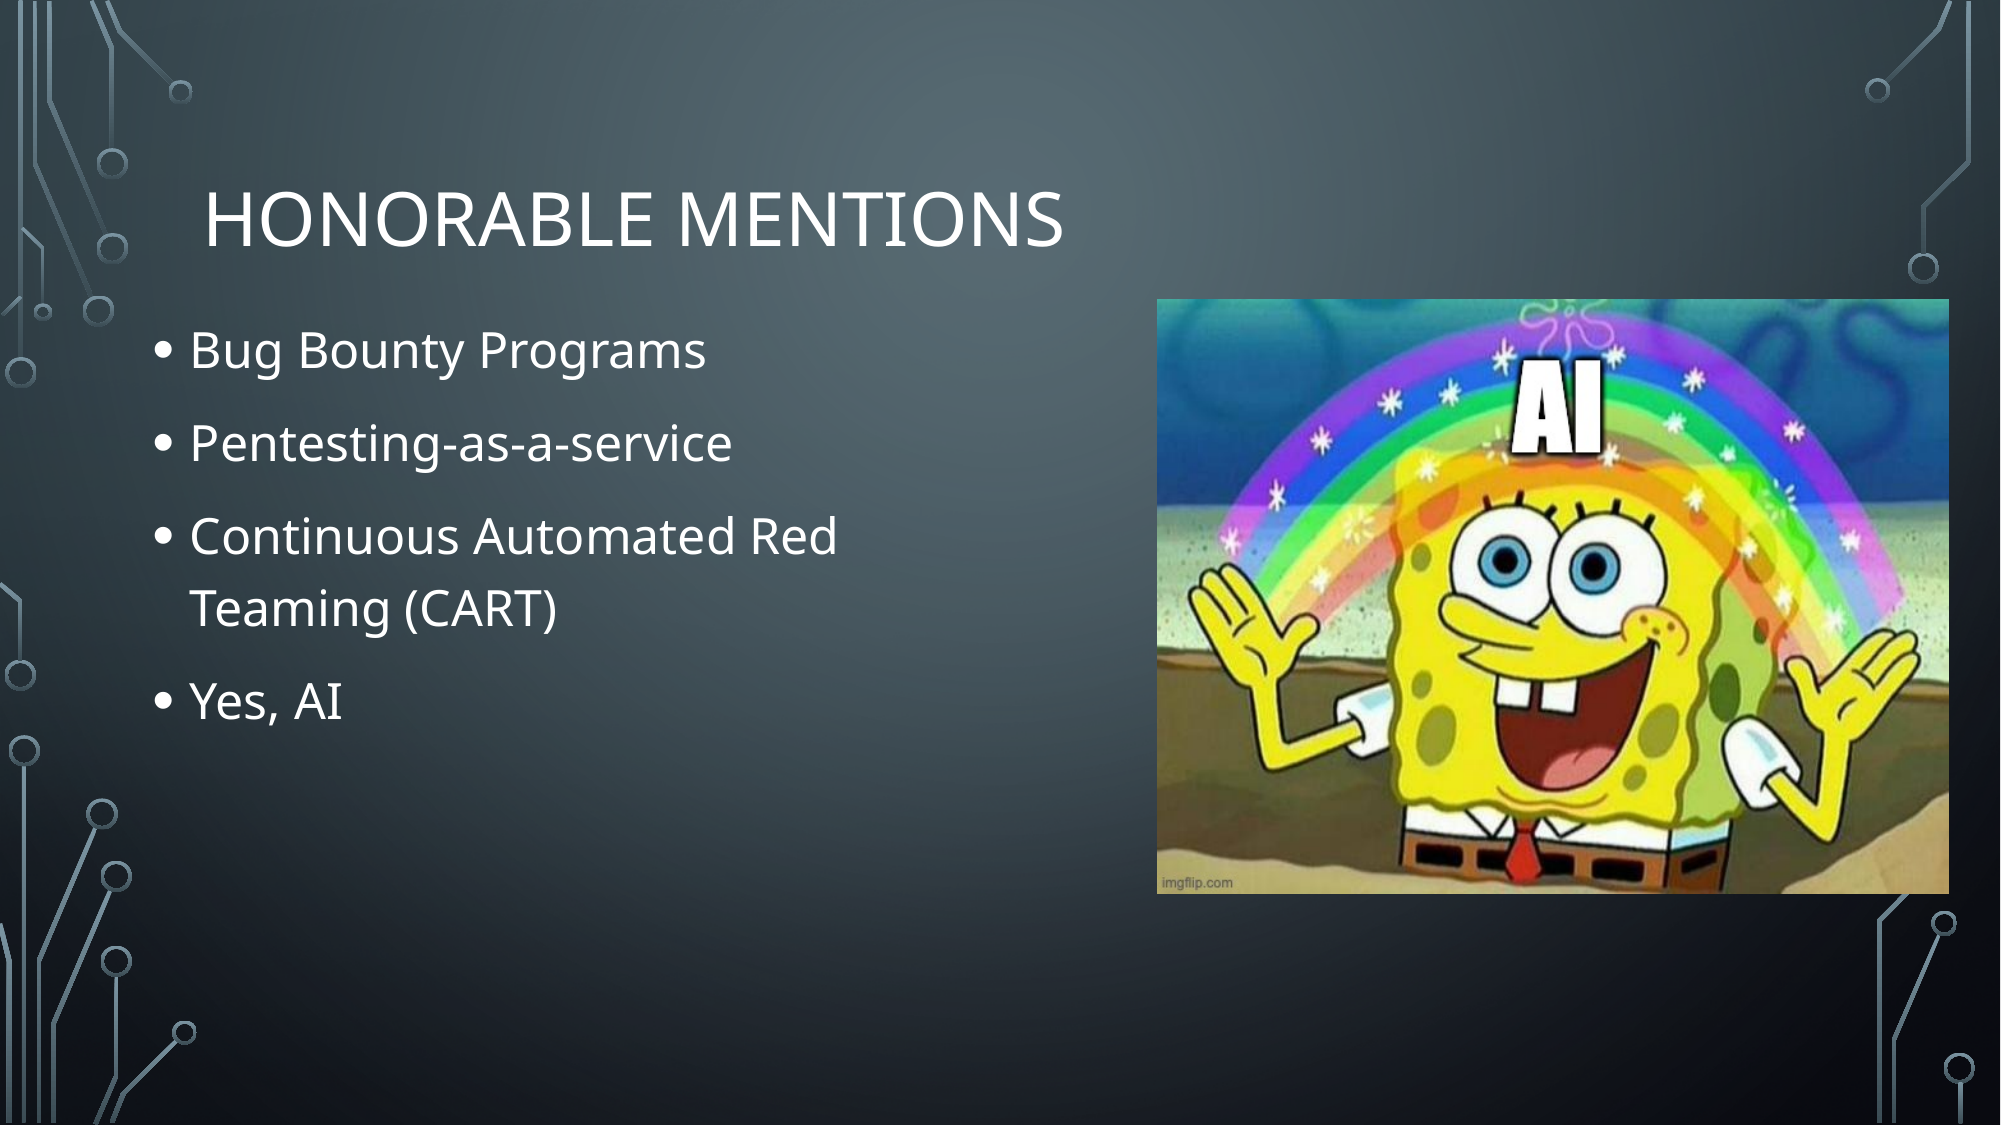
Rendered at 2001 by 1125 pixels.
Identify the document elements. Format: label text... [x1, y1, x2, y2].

title Honorable mentions [187, 101, 1813, 344]
list Bug Bounty Programs Pentesting-as-a-service Continuous Automated Red Teaming (CART) Yes, AI [137, 299, 1067, 1014]
picture [1156, 299, 1949, 894]
